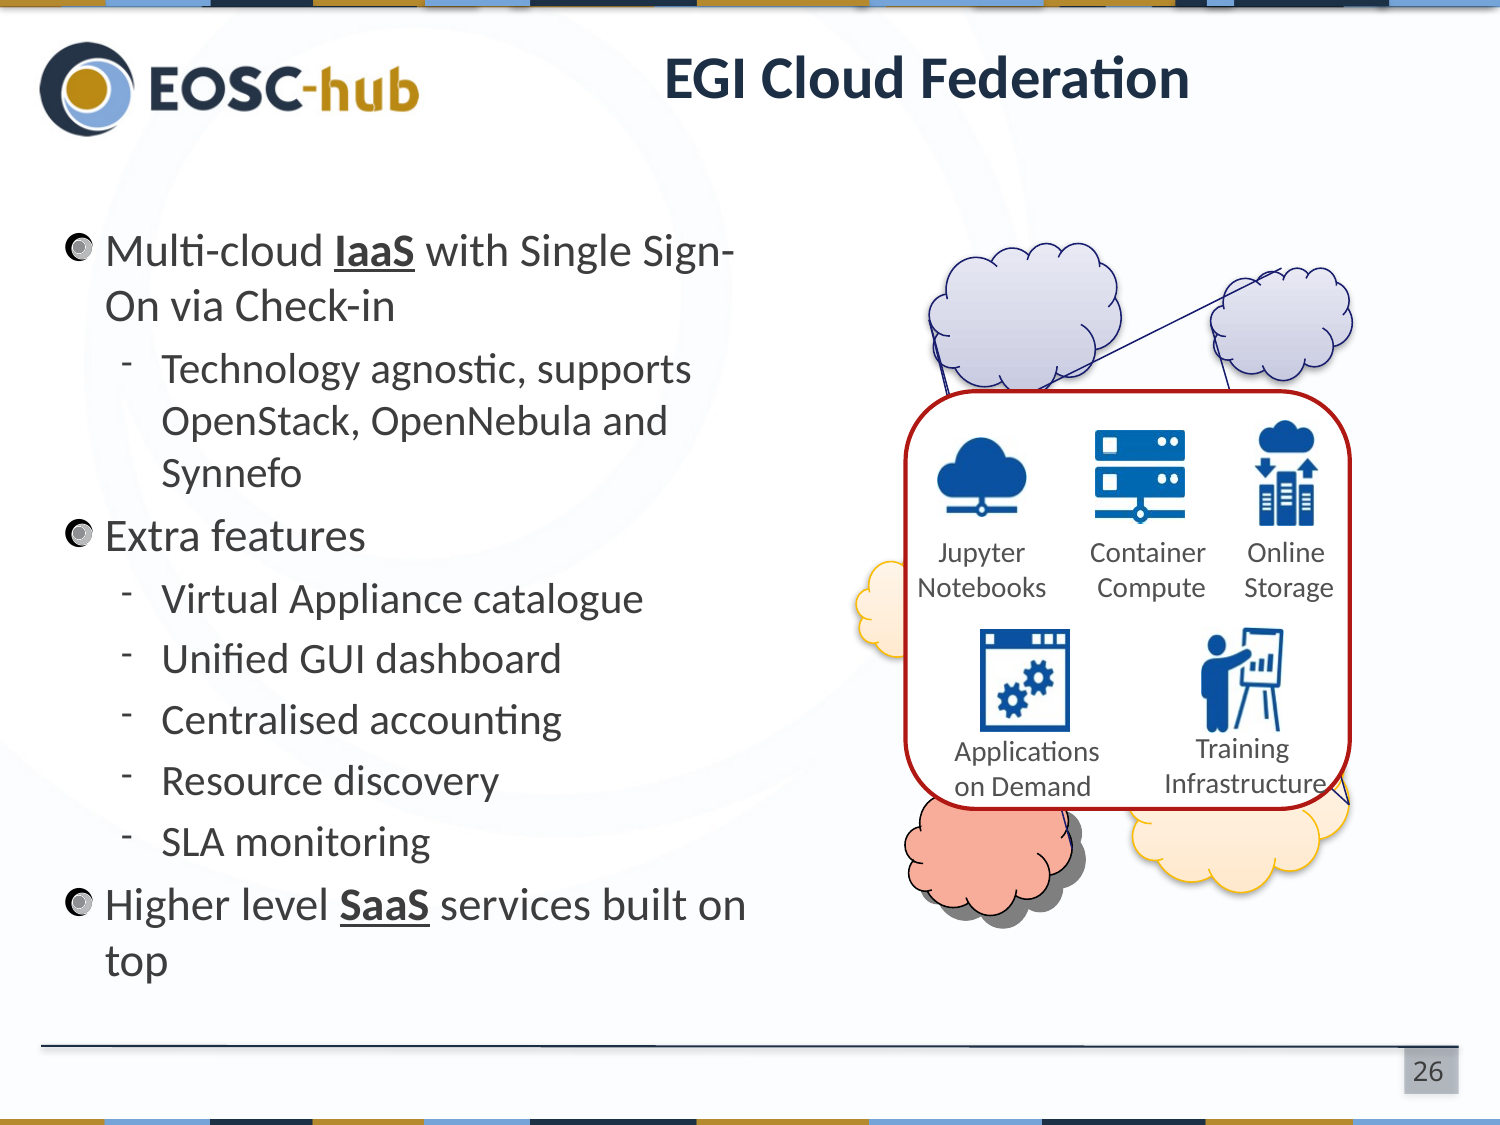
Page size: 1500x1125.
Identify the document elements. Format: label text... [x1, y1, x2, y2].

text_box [1120, 319, 1212, 325]
text_box [855, 560, 896, 658]
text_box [1238, 380, 1282, 389]
text_box [1210, 267, 1354, 382]
picture [0, 6, 1500, 1125]
text_box [904, 819, 1072, 916]
title EGI Cloud Federation [396, 30, 1460, 120]
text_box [901, 391, 1352, 811]
list Multi-cloud IaaS with Single Sign-On via Check-in Technology agnostic, supports OpenStack, OpenNebula and Synnefo Extra features Virtual Appliance catalogue Unified GUI dashboard Centralised accounting Resource discovery SLA monitoring Higher level SaaS services built on top [41, 212, 801, 999]
slide_number 26 [1074, 1046, 1459, 1094]
text_box [1131, 818, 1347, 894]
text_box [928, 242, 1122, 389]
